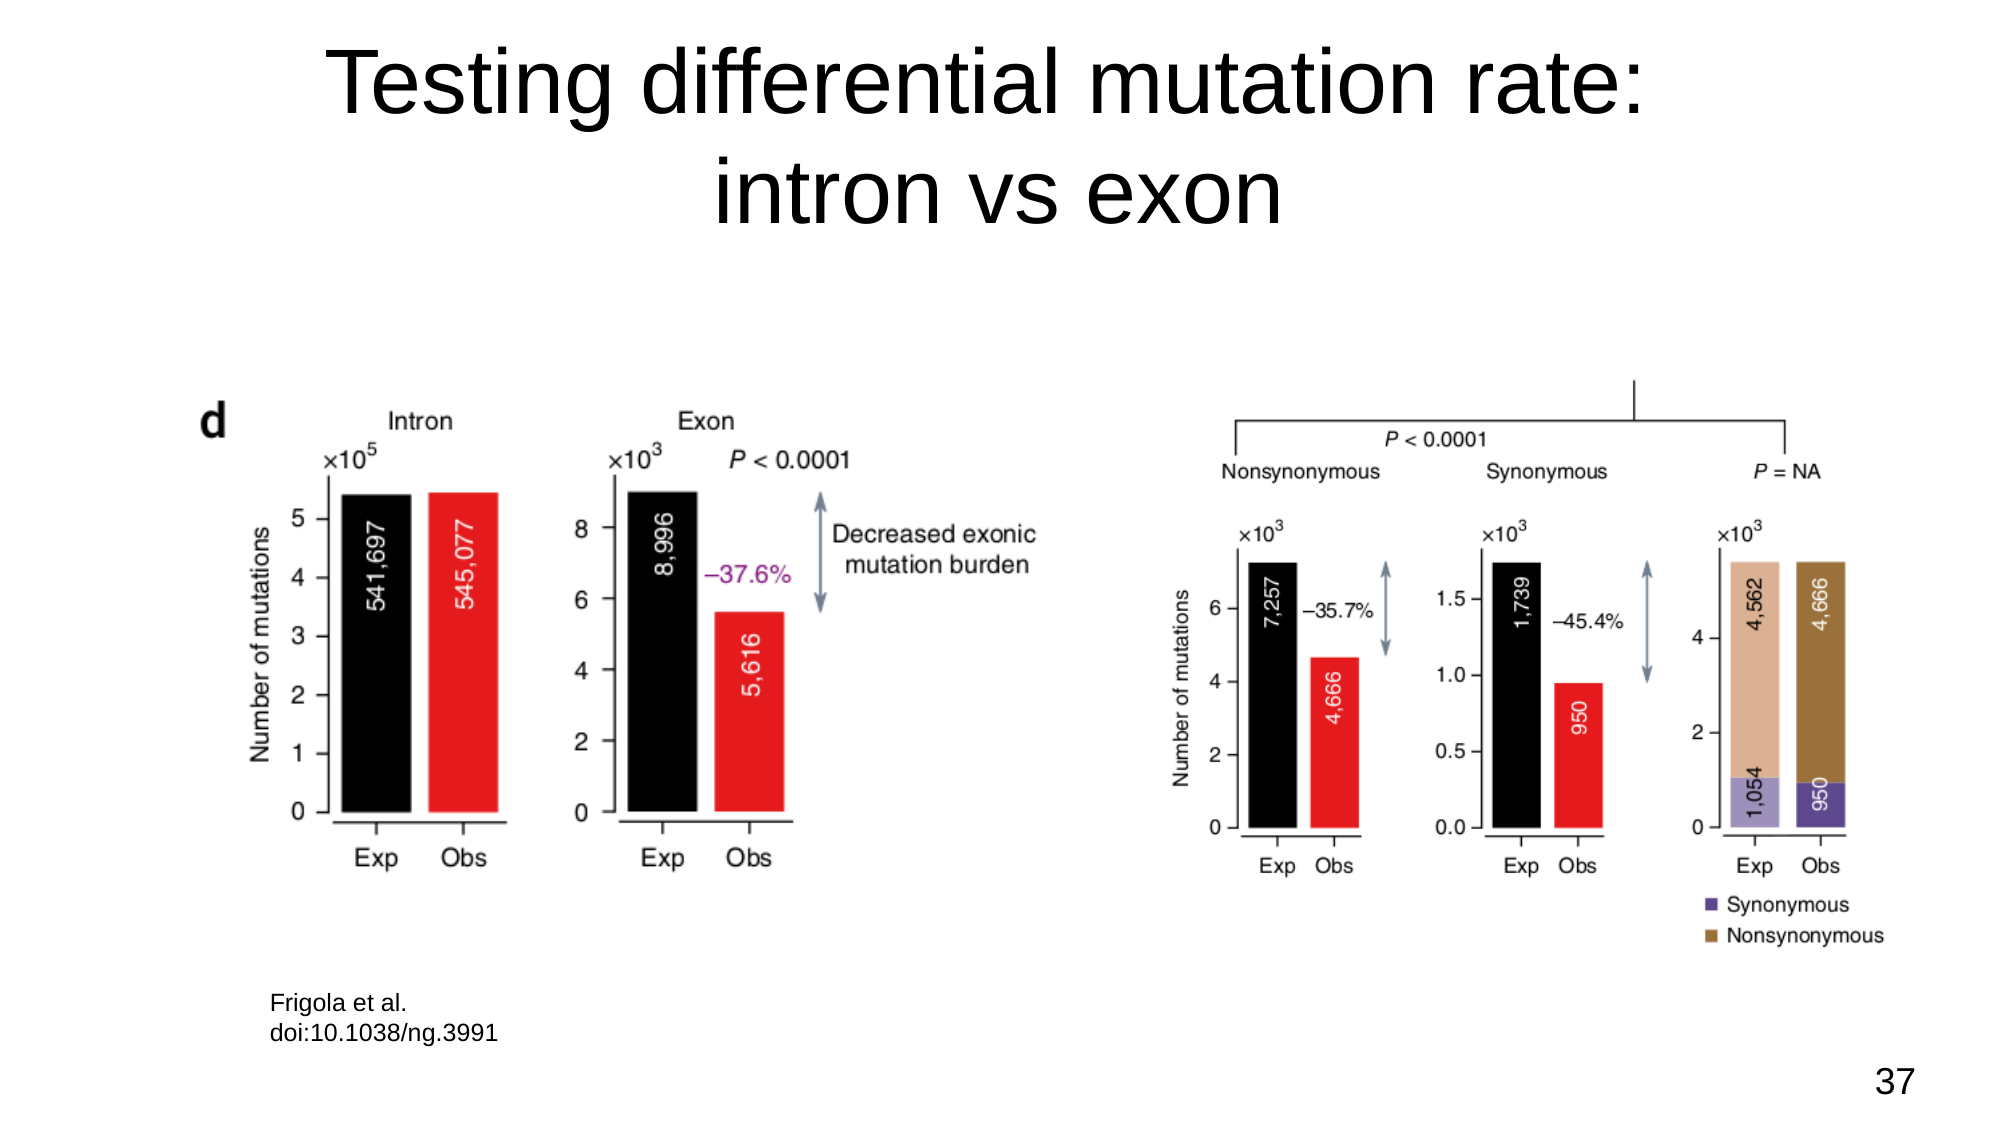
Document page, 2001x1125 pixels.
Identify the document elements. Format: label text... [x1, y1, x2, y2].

text_box Testing differential mutation rate: intron vs exon [137, 23, 1862, 240]
picture [139, 359, 1065, 895]
text_box 37 [1859, 1049, 1941, 1125]
text_box Frigola et al. doi:10.1038/ng.3991 [255, 979, 626, 1050]
picture [1144, 369, 1910, 976]
